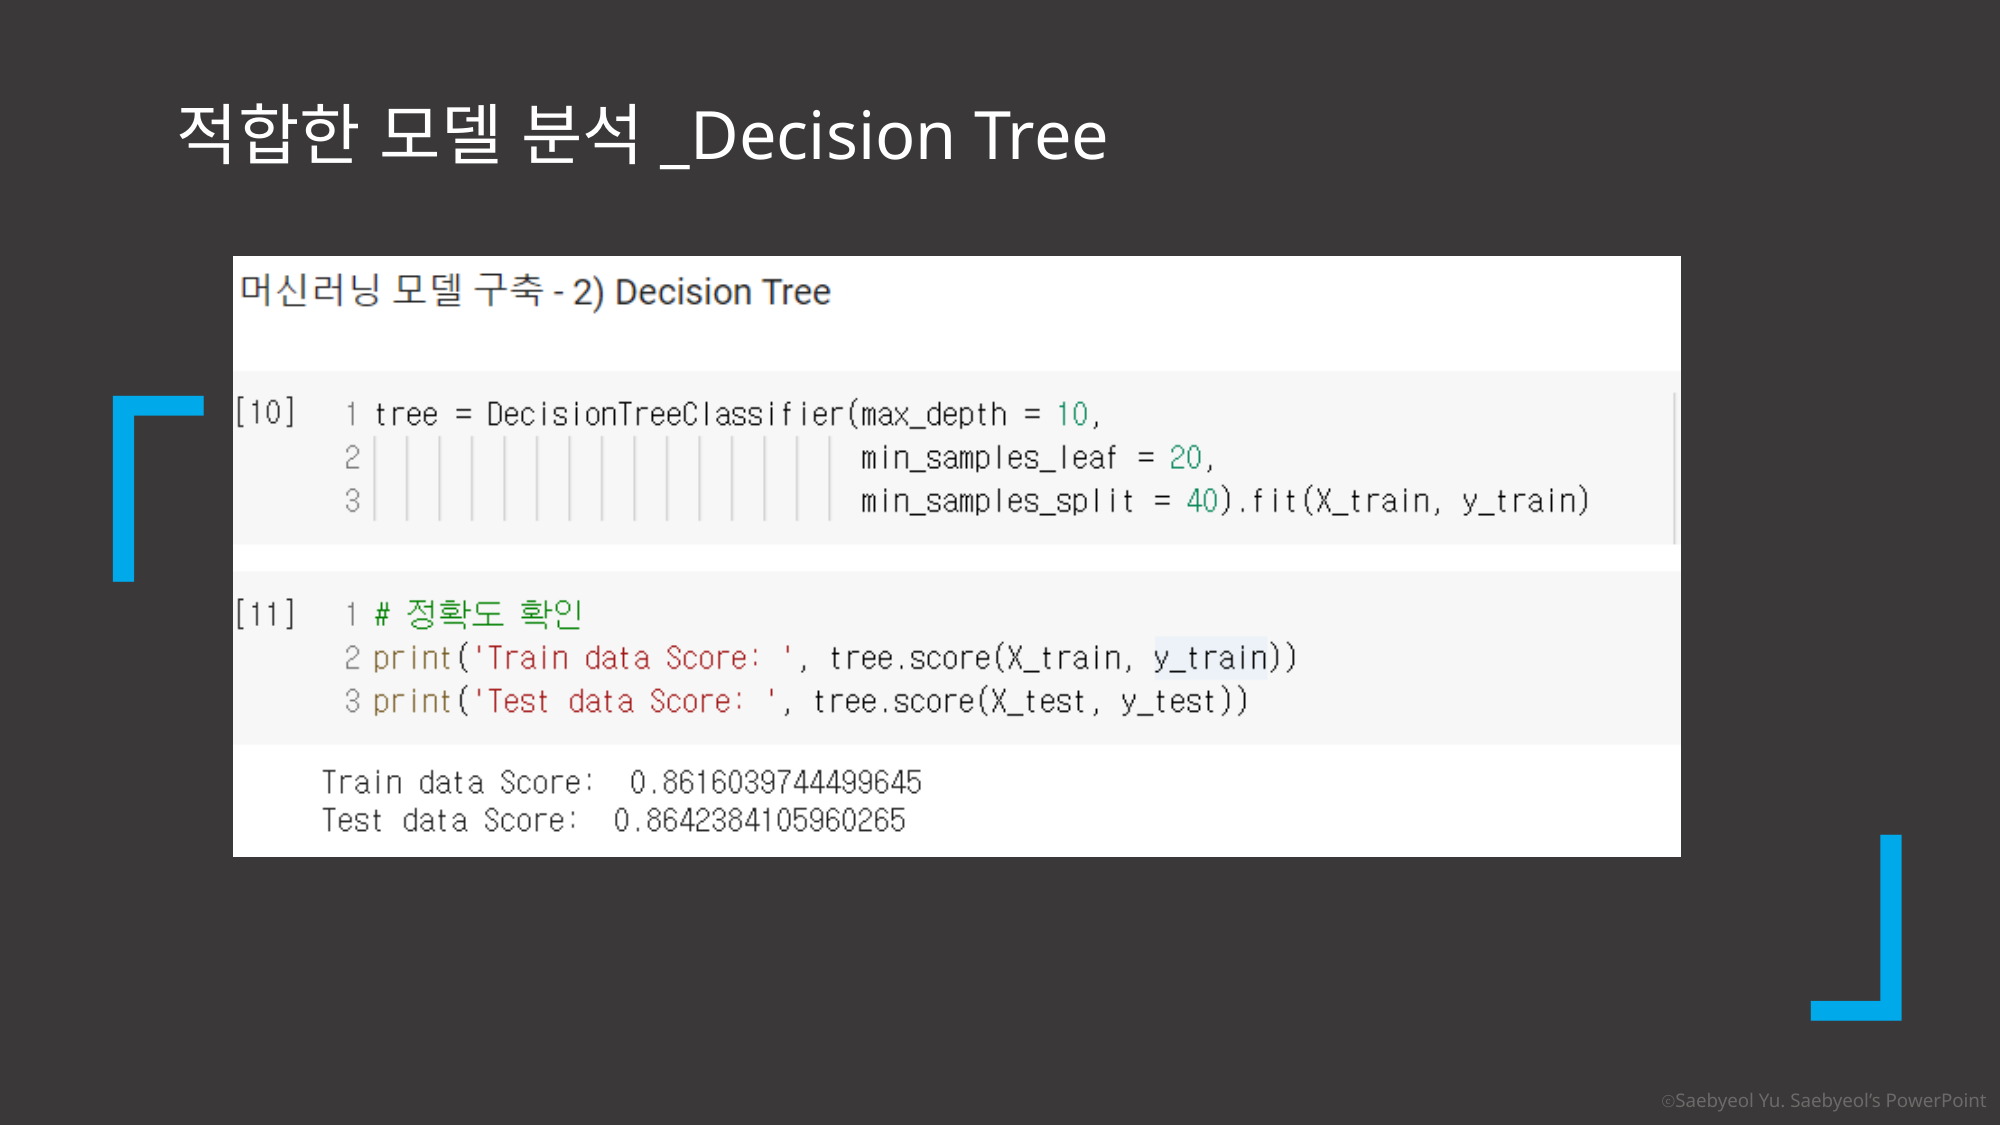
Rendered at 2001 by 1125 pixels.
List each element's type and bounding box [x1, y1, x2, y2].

picture [233, 255, 1681, 857]
text_box [0, 0, 2000, 1065]
